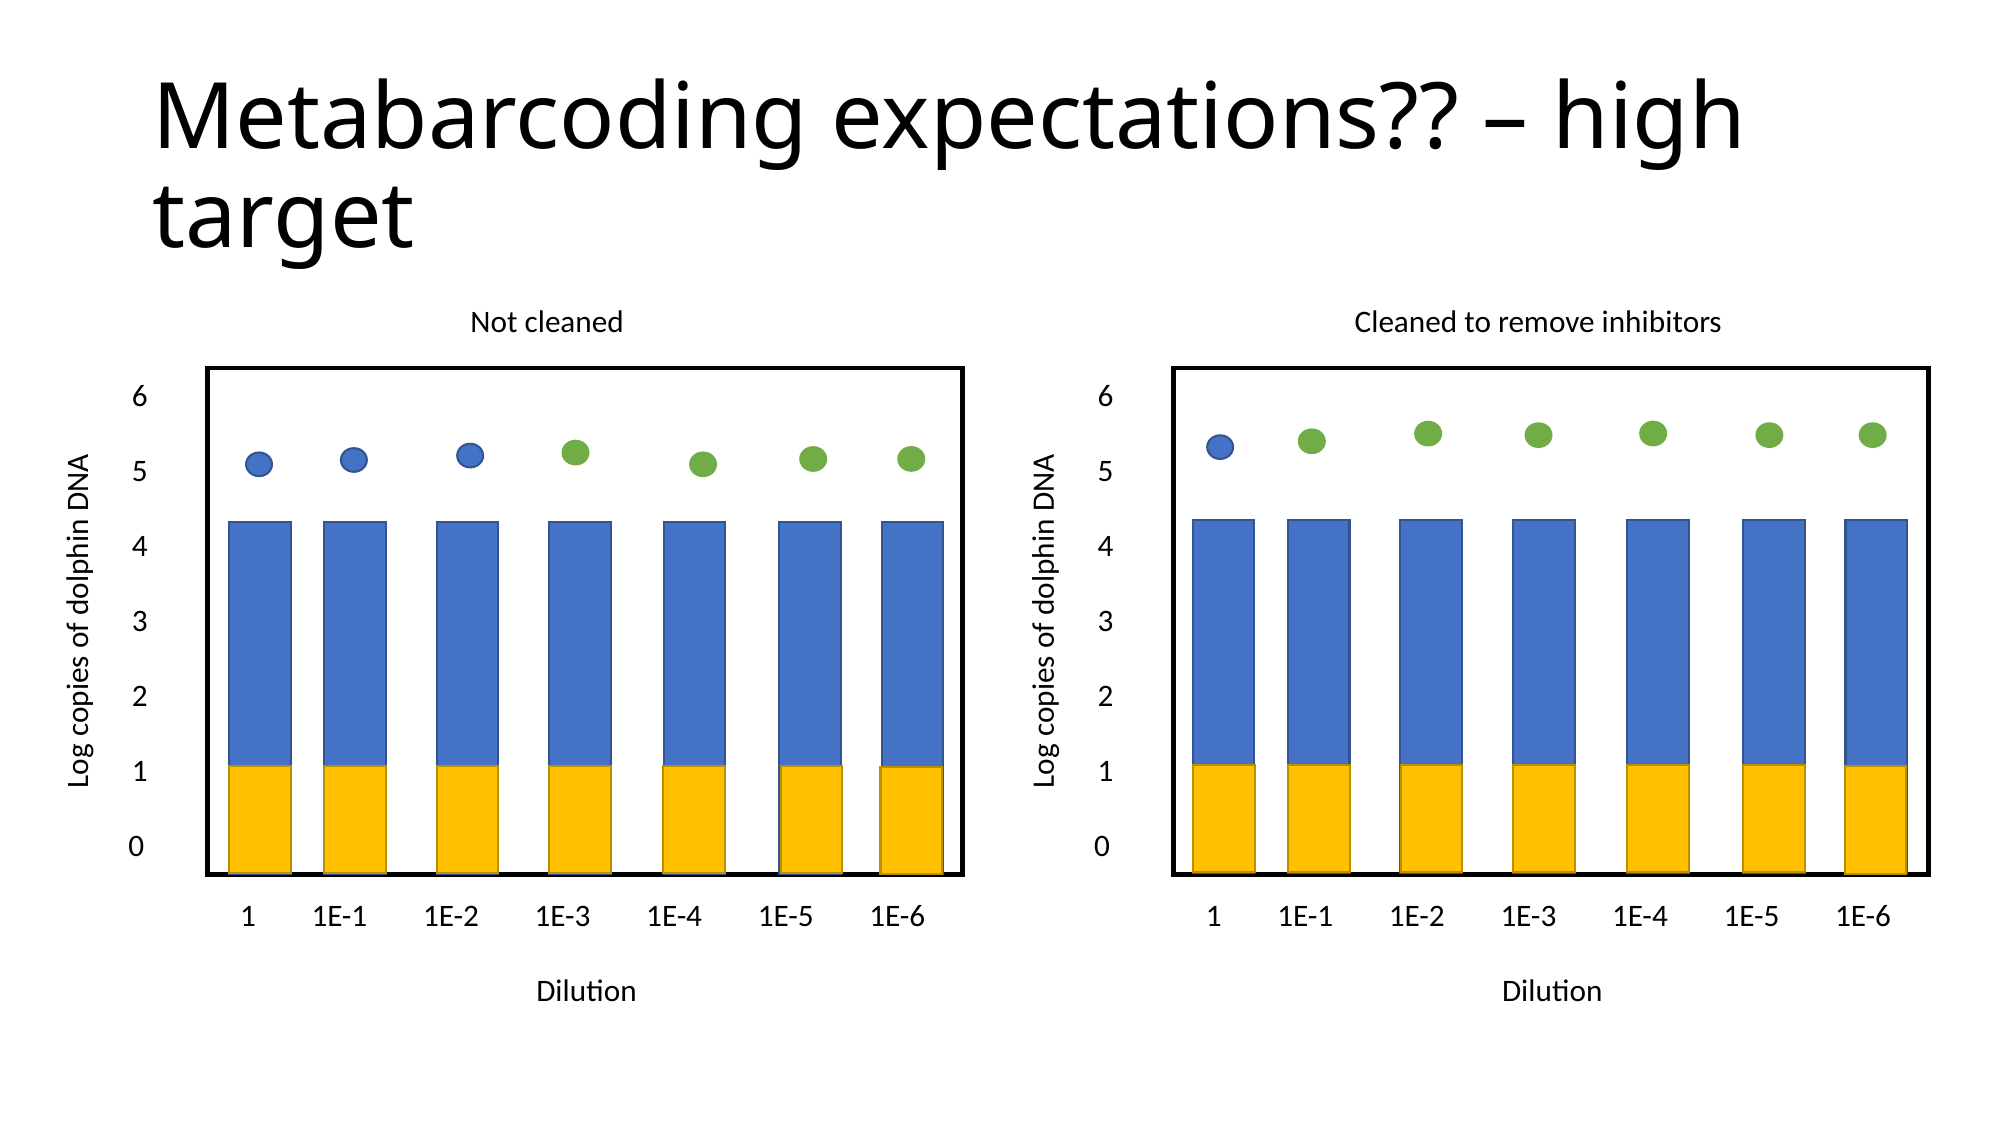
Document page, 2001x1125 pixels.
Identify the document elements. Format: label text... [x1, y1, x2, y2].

text_box Log copies of dolphin DNA [49, 436, 102, 807]
text_box [436, 521, 499, 765]
text_box [778, 521, 842, 875]
text_box [228, 765, 292, 874]
text_box [780, 765, 843, 874]
text_box [663, 521, 726, 765]
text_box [1015, 368, 1940, 1017]
text_box [561, 439, 590, 466]
text_box [897, 446, 926, 472]
text_box [206, 367, 964, 876]
text_box 6 5 4 3 2 1 0 [72, 368, 208, 870]
text_box [662, 765, 726, 874]
text_box [689, 451, 718, 478]
text_box [245, 451, 274, 478]
text_box [799, 446, 828, 472]
text_box [548, 765, 612, 874]
text_box [436, 765, 499, 874]
text_box [228, 521, 292, 765]
text_box [456, 442, 485, 469]
text_box [548, 521, 612, 765]
text_box 1 1E-1 1E-2 1E-3 1E-4 1E-5 1E-6 Dilution [192, 888, 975, 1016]
text_box [339, 447, 368, 473]
text_box [323, 765, 387, 874]
text_box Cleaned to remove inhibitors [1308, 293, 1769, 346]
title Metabarcoding expectations?? – high target [137, 59, 1863, 278]
text_box Not cleaned [362, 293, 733, 346]
text_box [879, 766, 943, 875]
text_box [881, 521, 944, 875]
text_box [323, 521, 387, 765]
